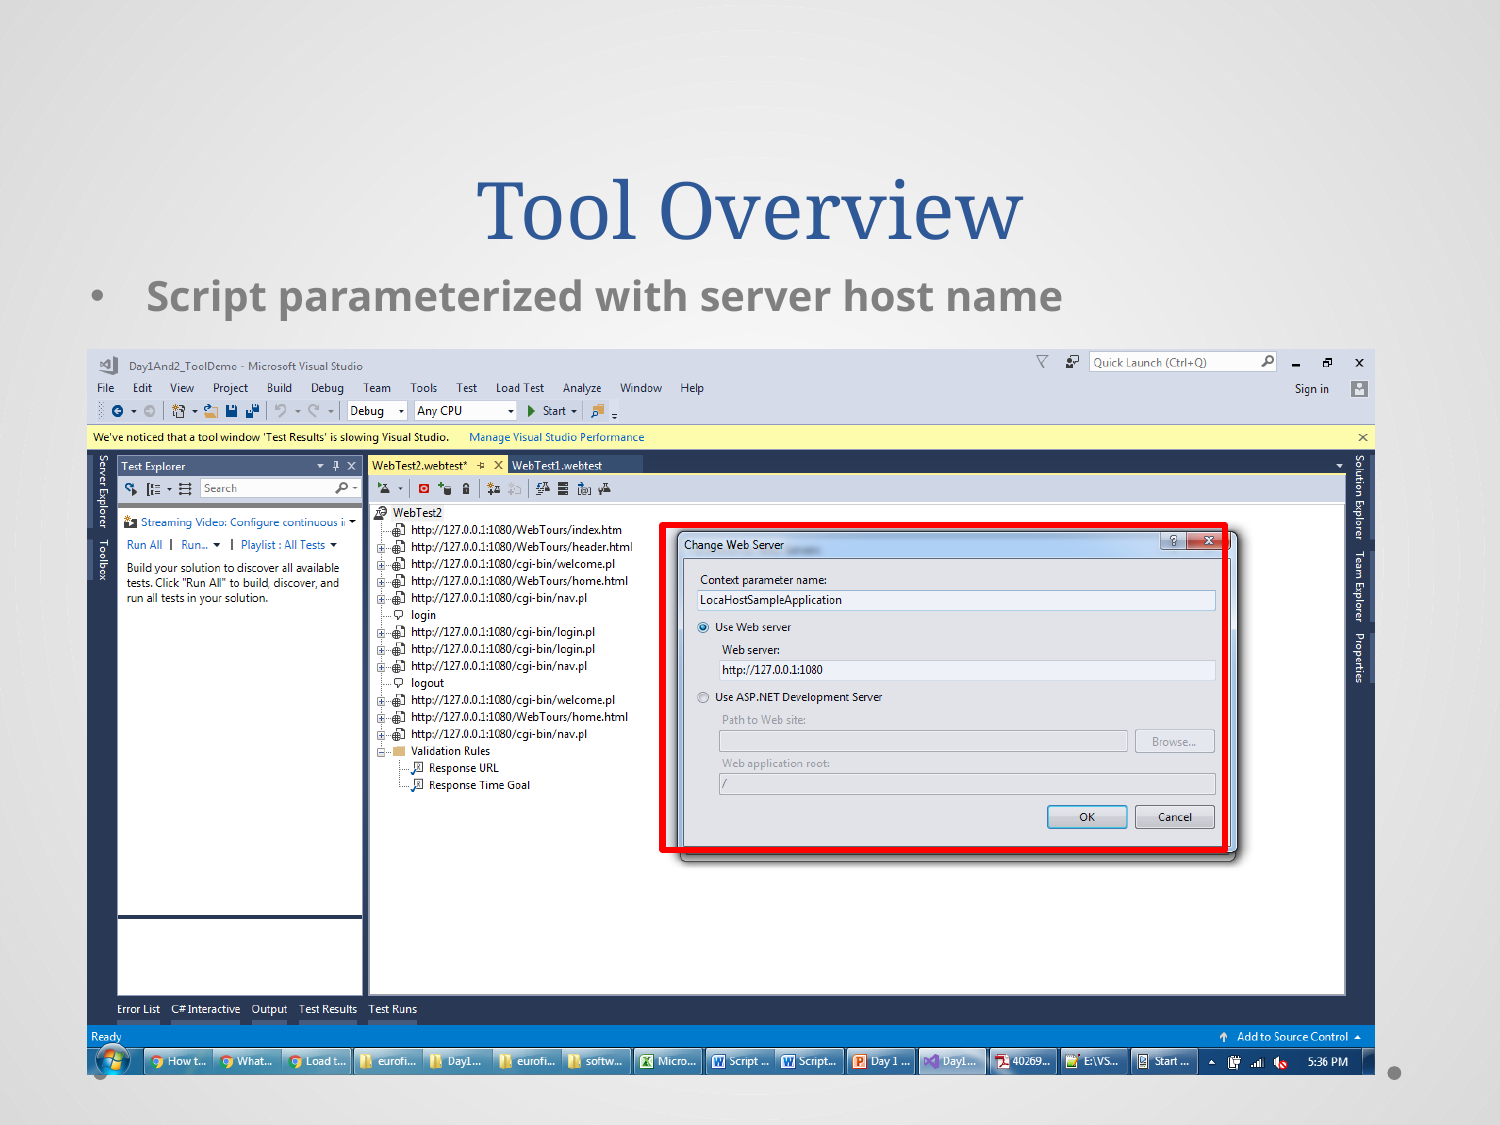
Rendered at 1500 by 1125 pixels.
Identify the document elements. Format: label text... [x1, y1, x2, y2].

list Script parameterized with server host name [75, 262, 1425, 1005]
title Tool Overview [75, 0, 1425, 262]
picture [87, 349, 1376, 1076]
